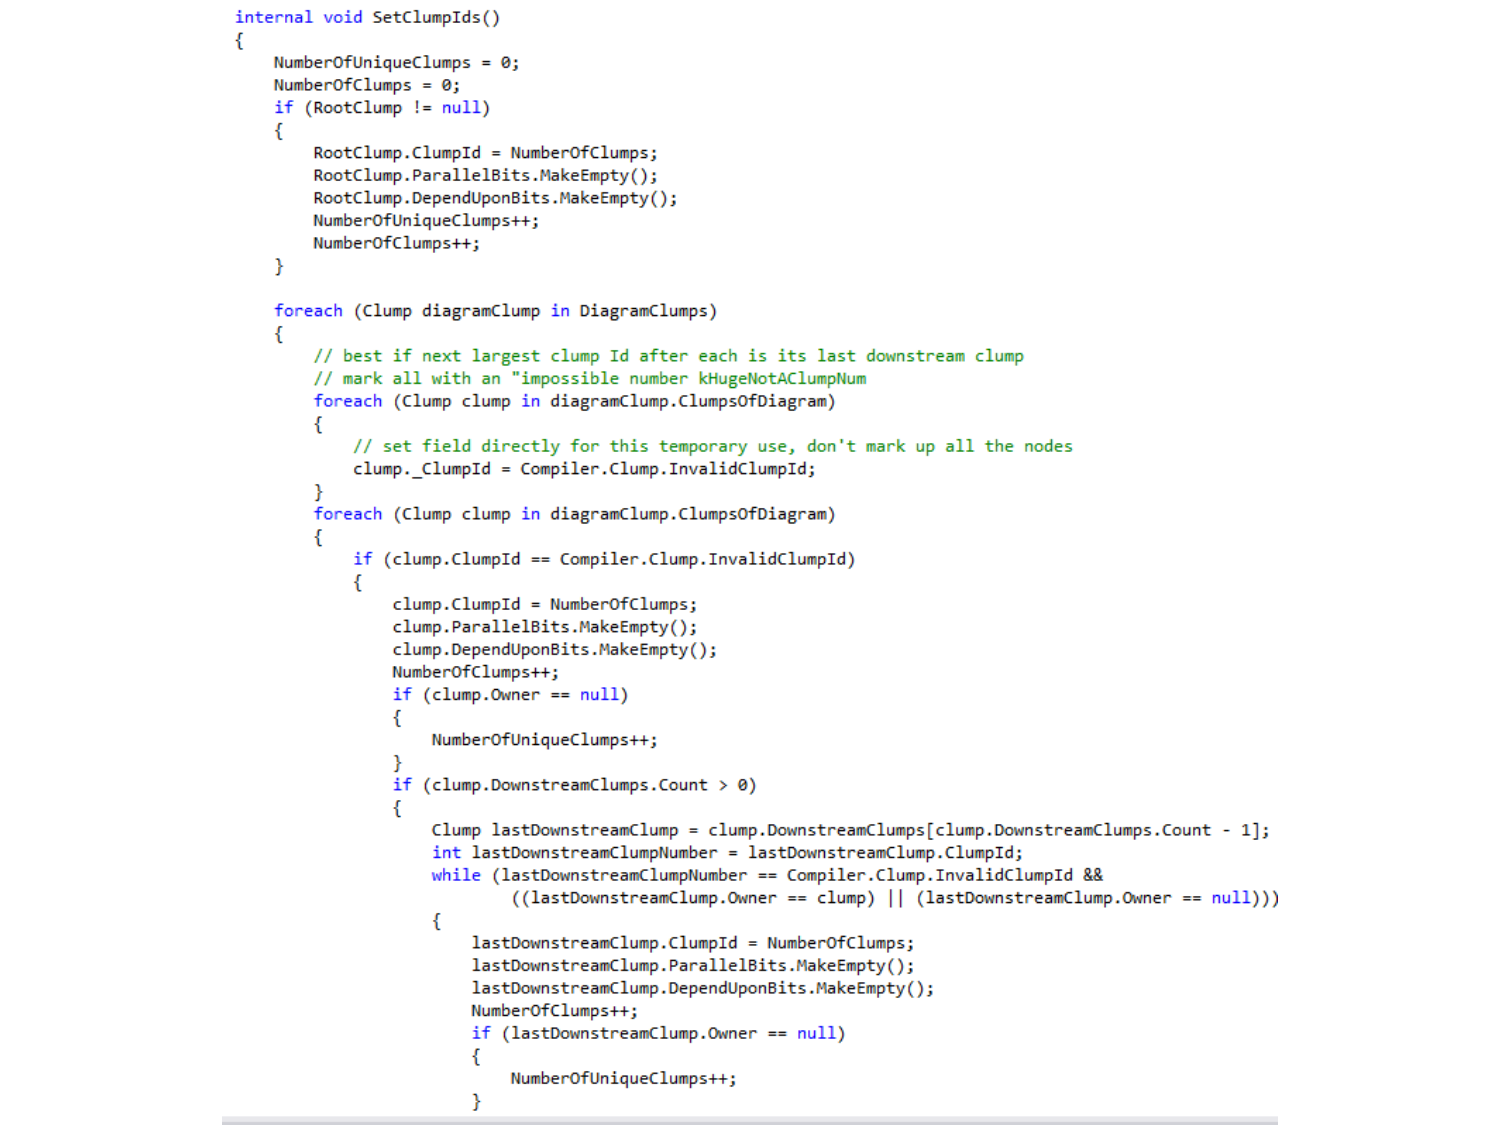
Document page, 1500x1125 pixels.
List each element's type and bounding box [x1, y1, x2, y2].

list [221, 0, 1279, 1125]
